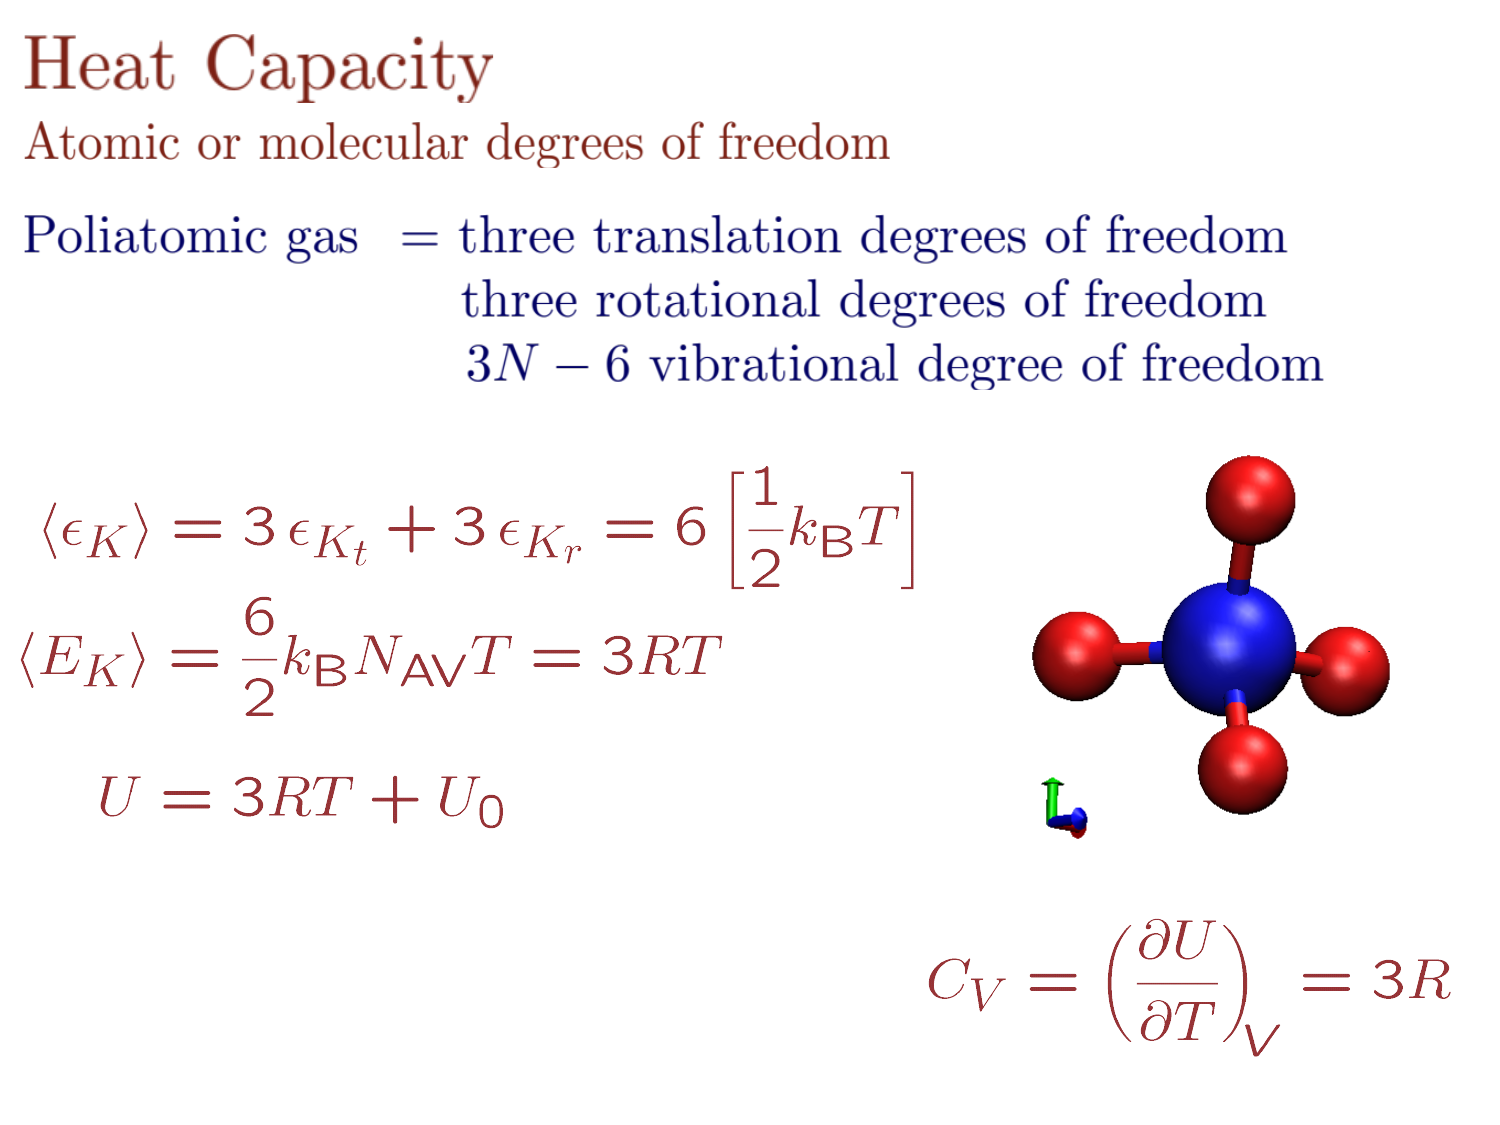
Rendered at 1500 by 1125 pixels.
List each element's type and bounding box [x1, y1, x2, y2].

picture [100, 774, 503, 829]
picture [42, 466, 915, 592]
picture [24, 120, 890, 169]
picture [24, 33, 494, 104]
picture [24, 213, 1324, 391]
picture [978, 400, 1470, 901]
picture [18, 594, 723, 717]
picture [927, 916, 1452, 1058]
